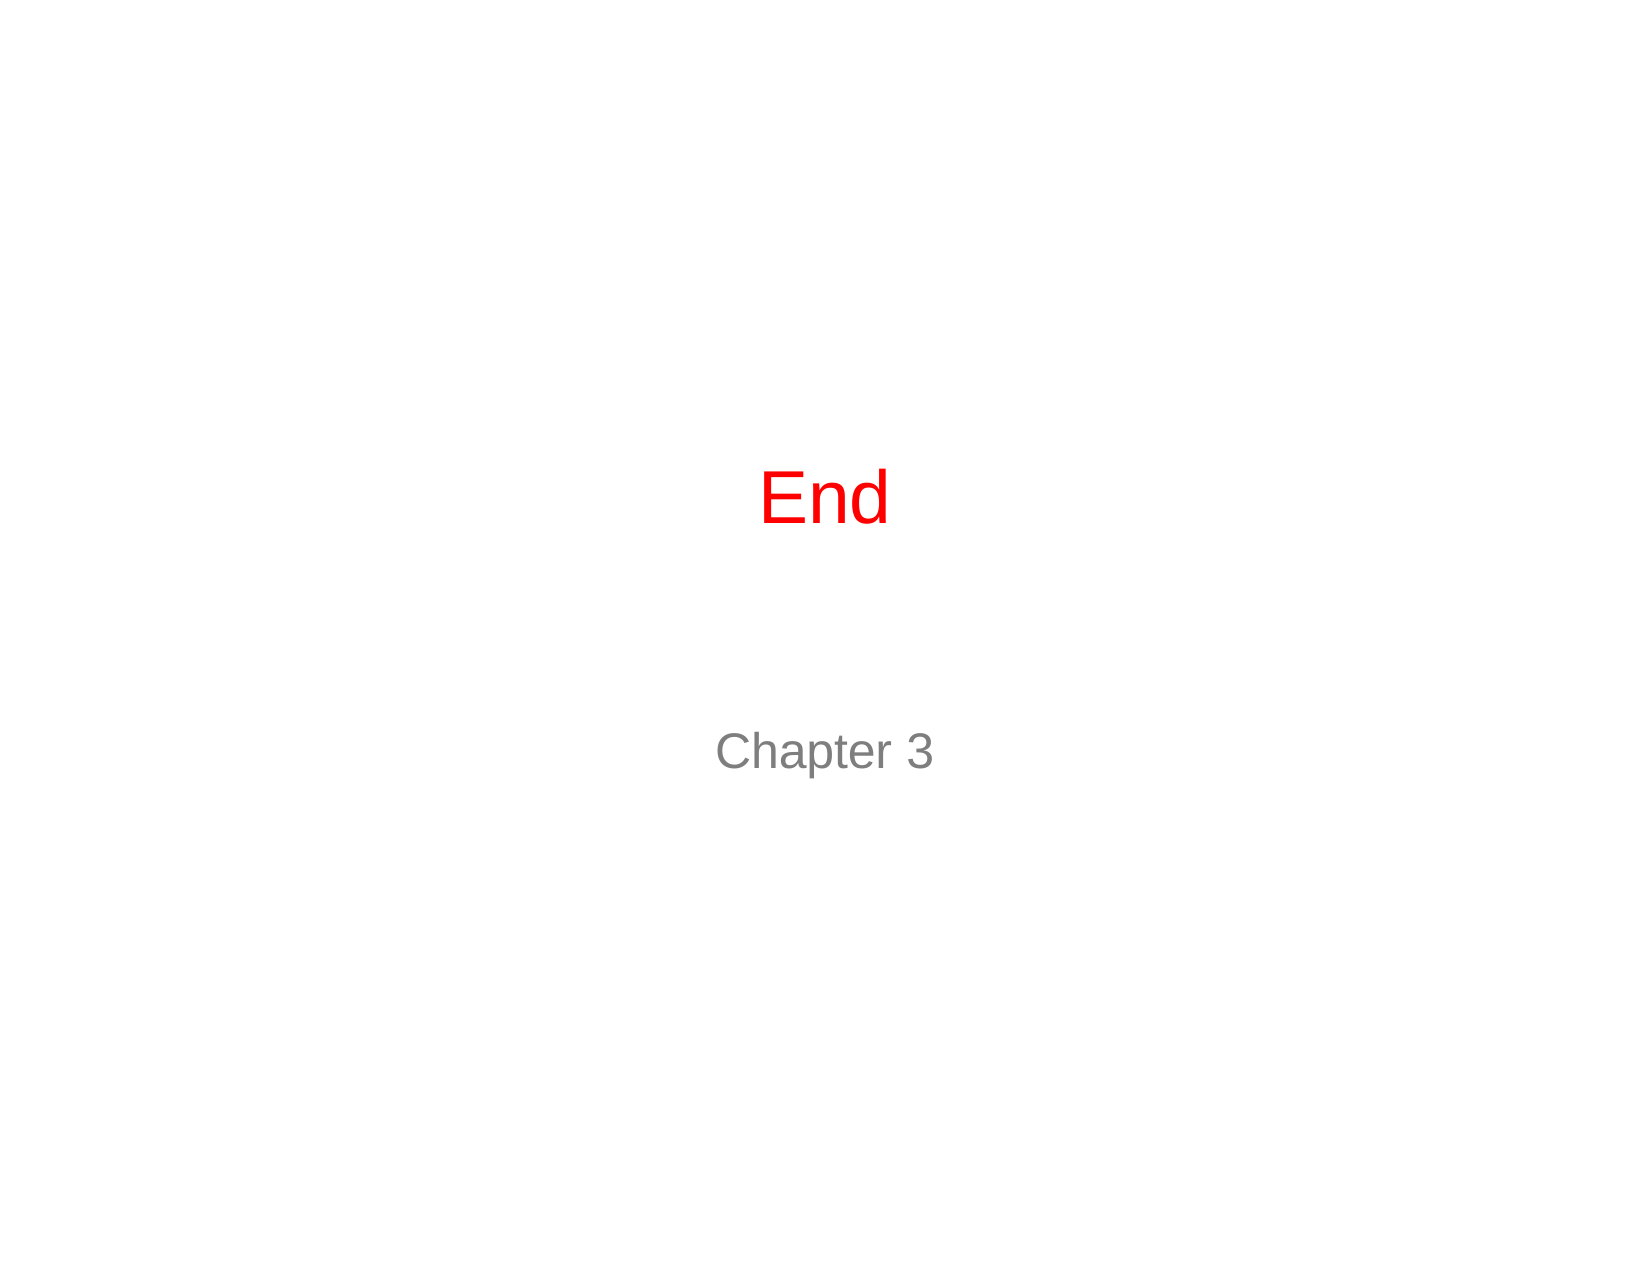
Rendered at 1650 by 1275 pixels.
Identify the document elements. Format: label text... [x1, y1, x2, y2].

title Chapter 3 [713, 716, 937, 932]
text_box End [756, 446, 894, 539]
